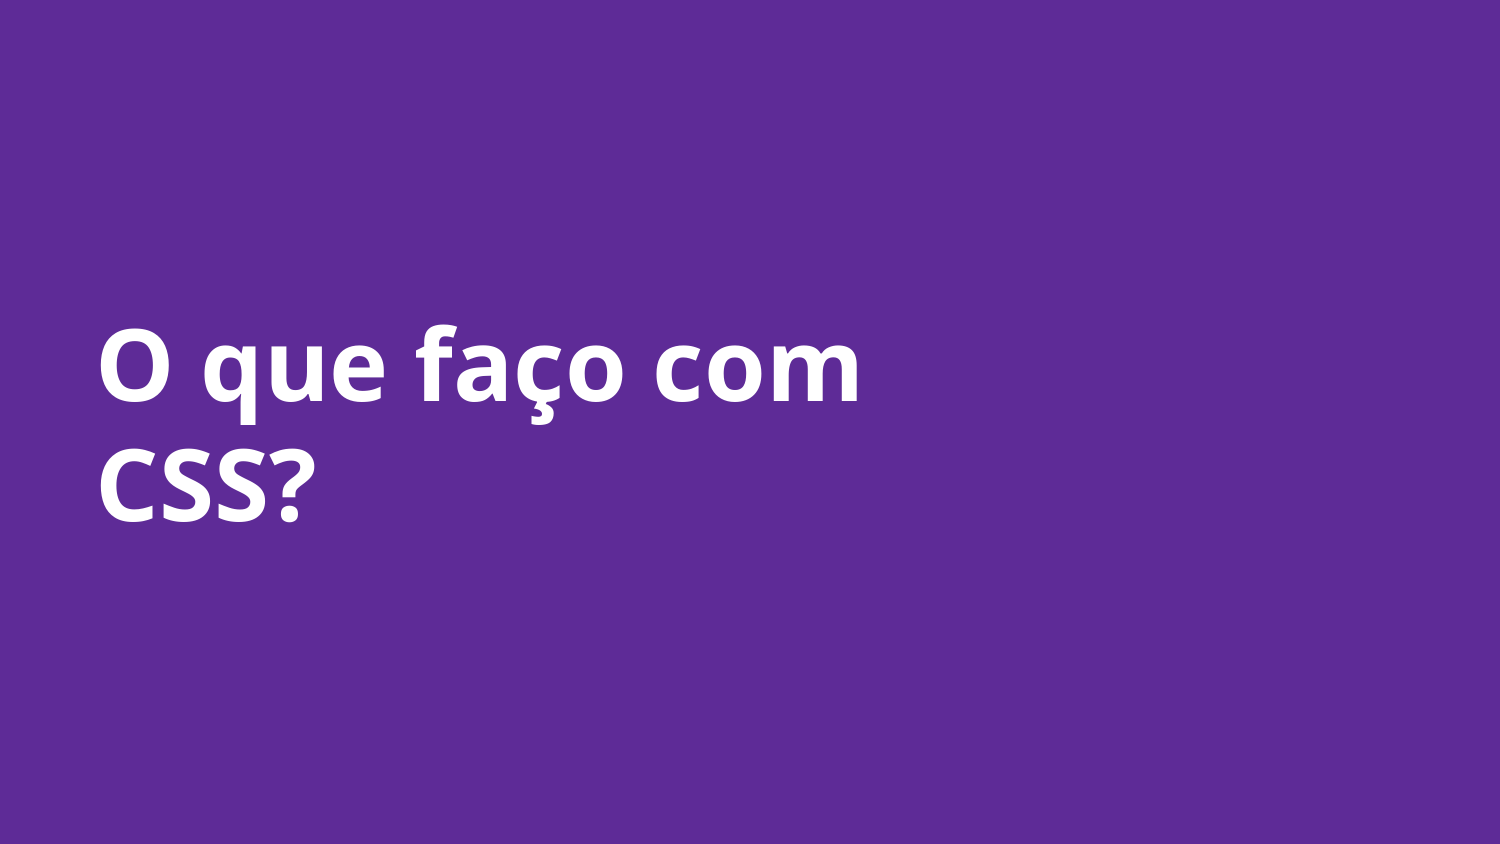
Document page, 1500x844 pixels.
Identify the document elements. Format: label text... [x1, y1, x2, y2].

title O que faço com CSS? [80, 86, 1000, 758]
